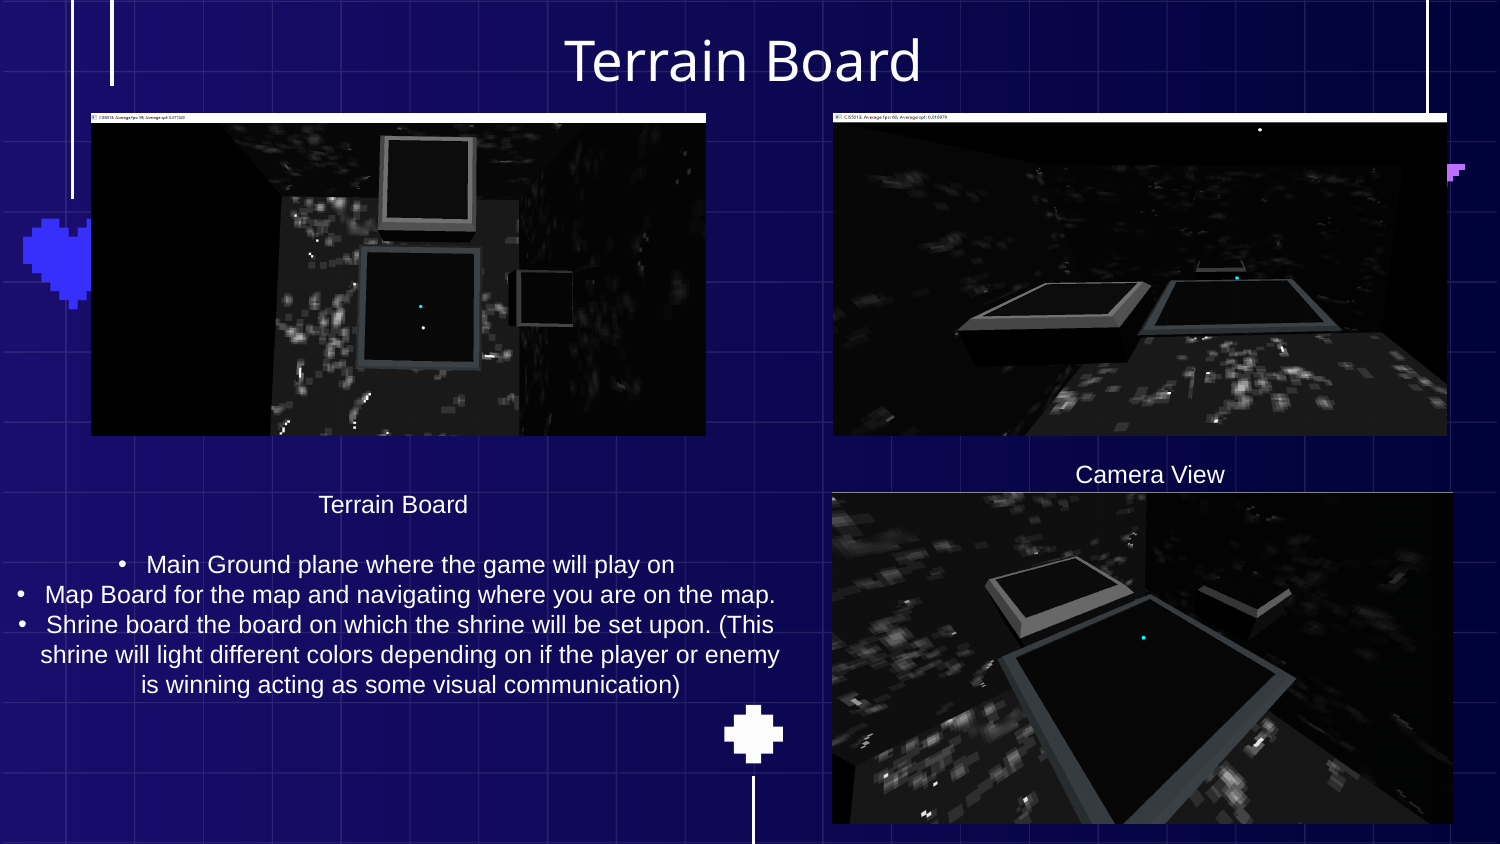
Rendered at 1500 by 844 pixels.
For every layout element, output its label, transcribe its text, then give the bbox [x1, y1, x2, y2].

text_box [733, 751, 774, 764]
text_box Camera View [849, 444, 1436, 491]
picture [0, 0, 1500, 844]
text_box Terrain Board Main Ground plane where the game will play on Map Board for the map and navigating where you are on the map. Shrine board the board on which the shrine will be set upon. (This shrine will light different colors depending on if the player or enemy is winning acting as some visual communication) [0, 444, 808, 751]
title Terrain Board [110, 9, 1377, 95]
